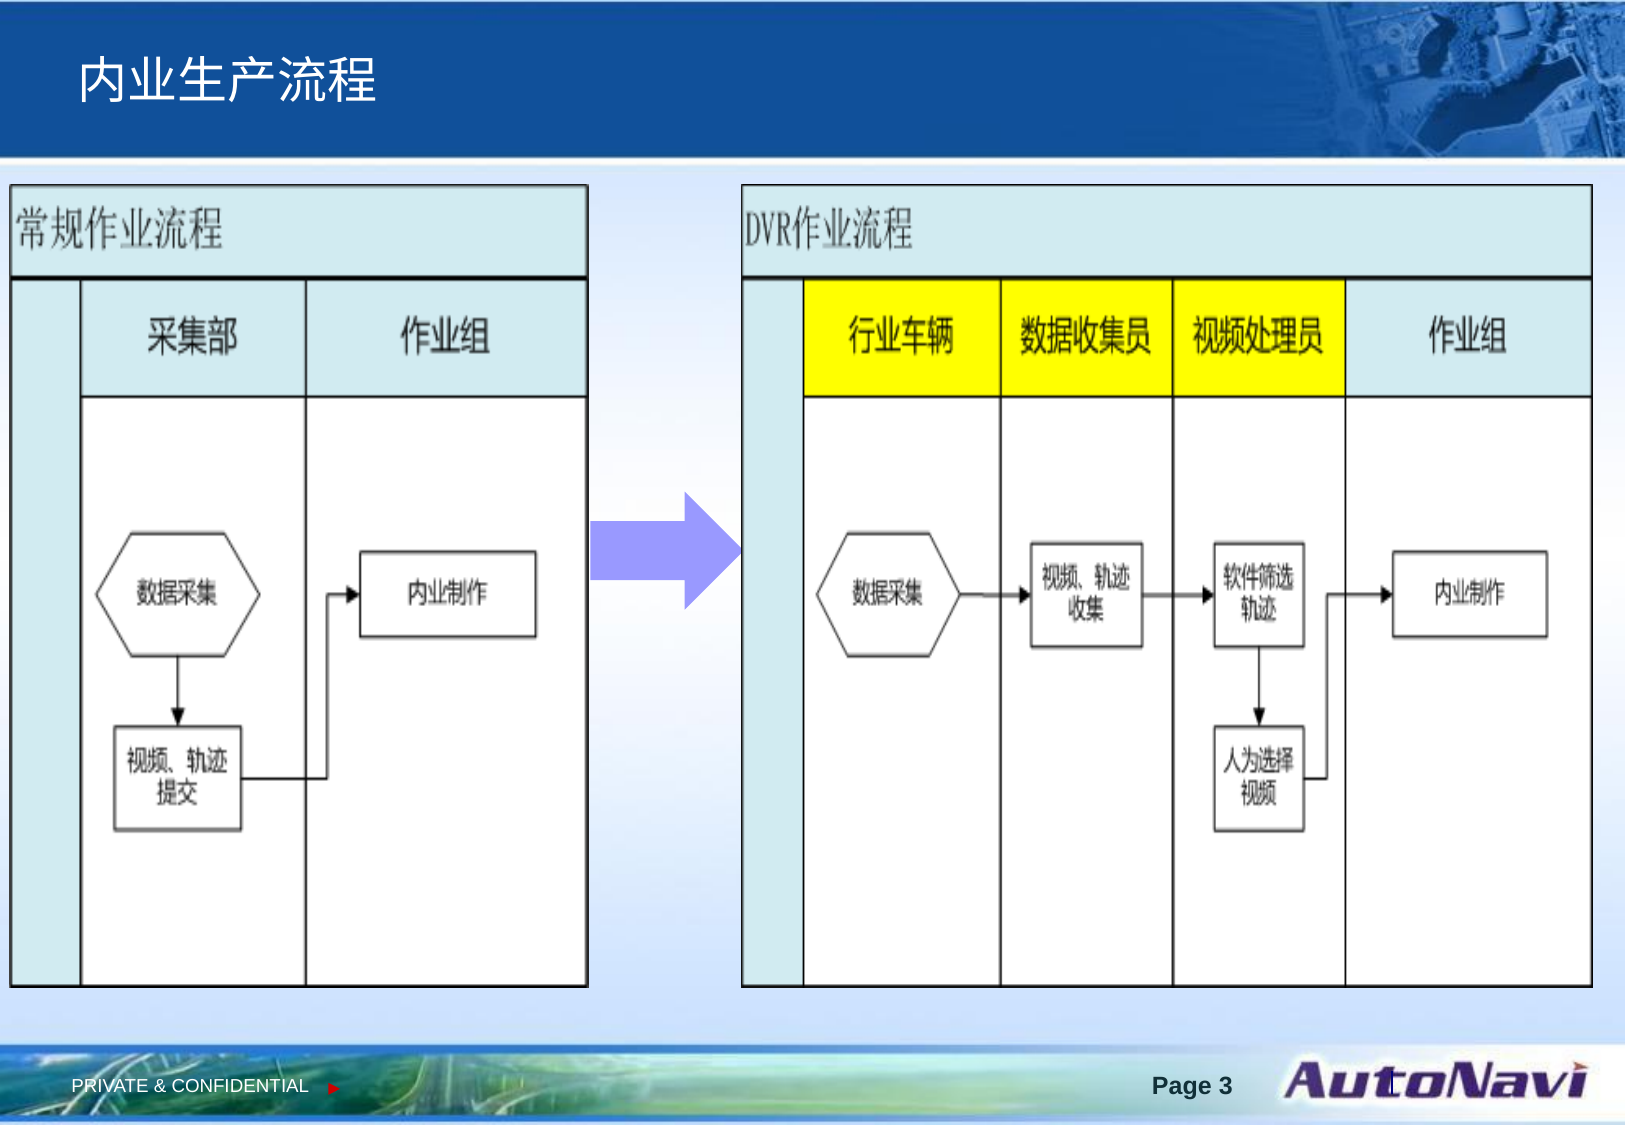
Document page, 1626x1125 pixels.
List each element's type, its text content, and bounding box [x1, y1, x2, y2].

picture [0, 0, 1625, 1125]
text_box [593, 491, 736, 610]
title 内业生产流程 [62, 23, 1563, 134]
